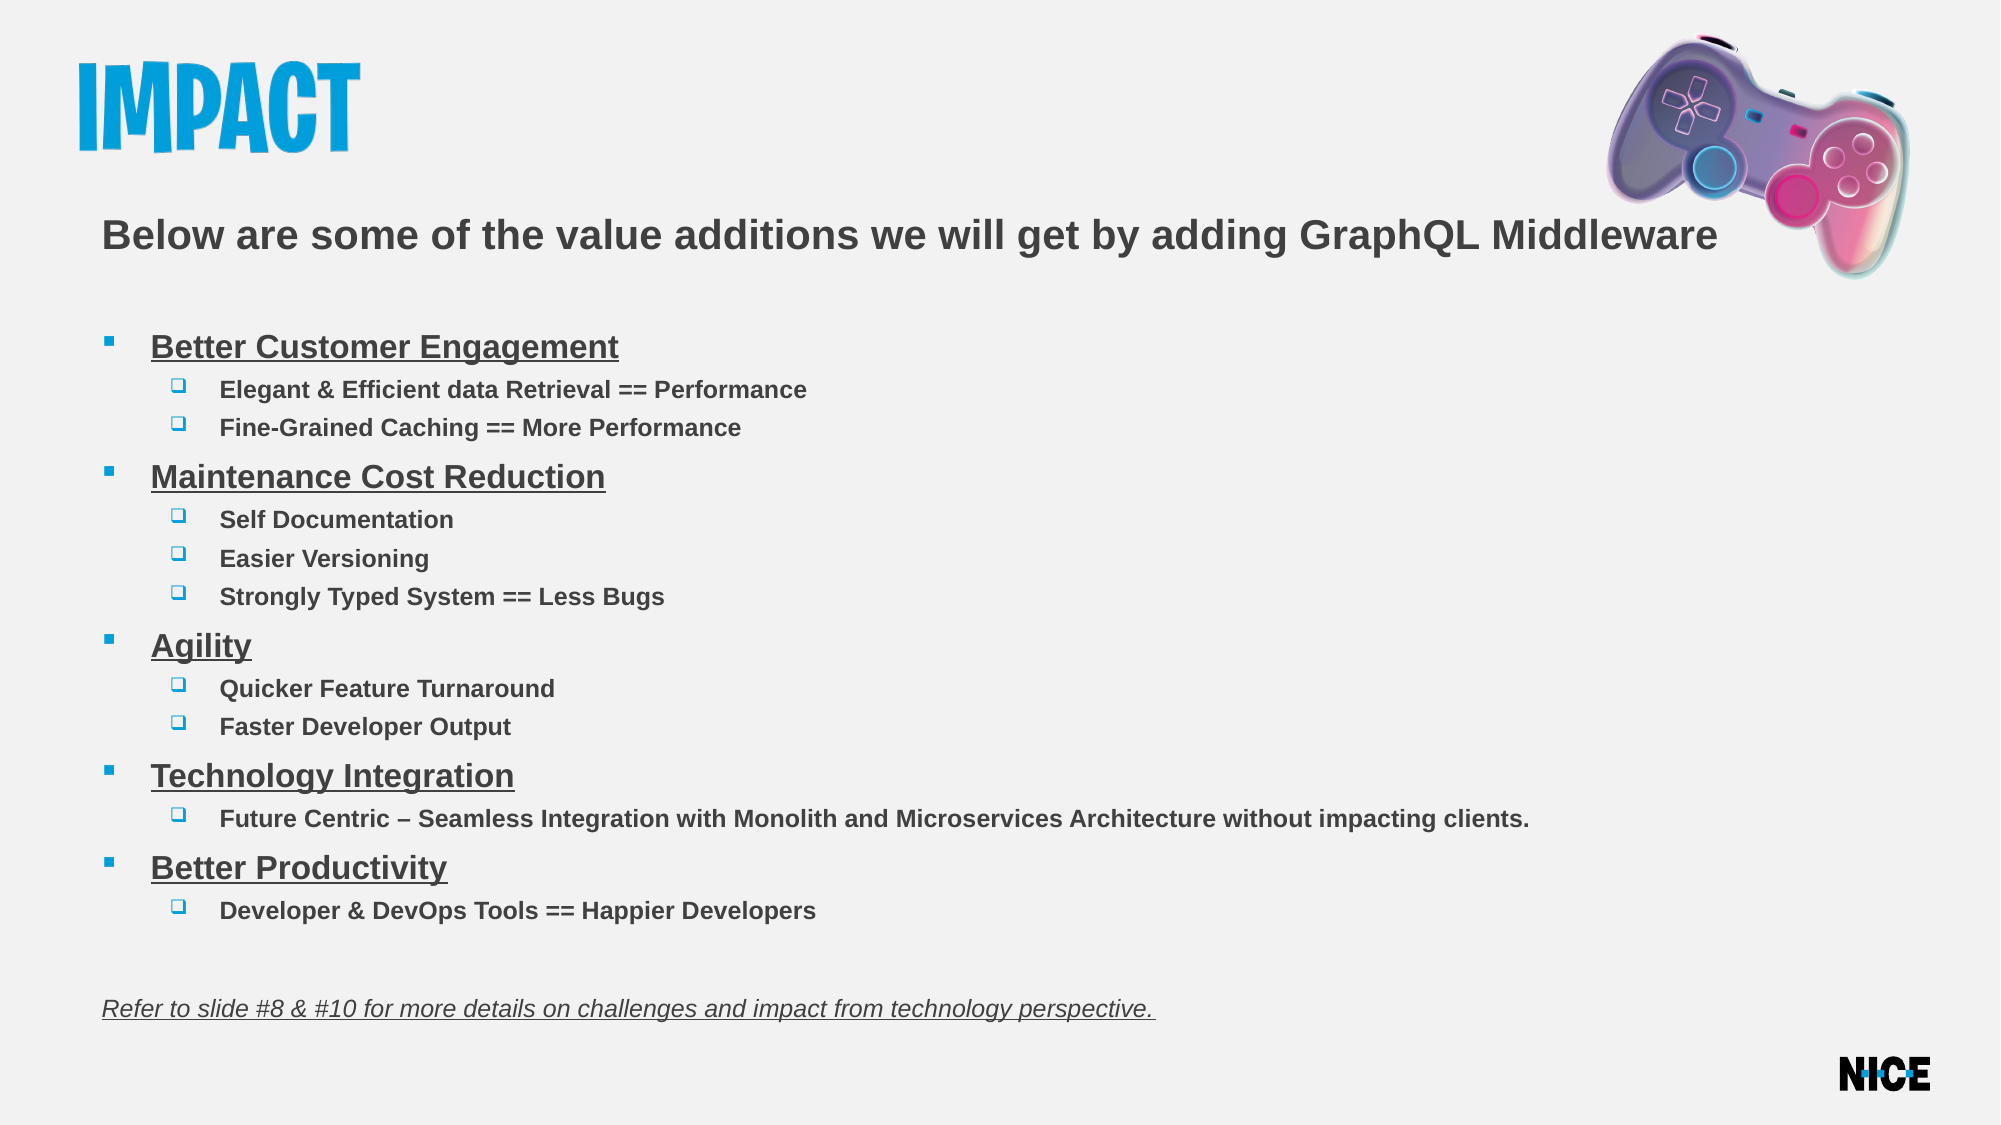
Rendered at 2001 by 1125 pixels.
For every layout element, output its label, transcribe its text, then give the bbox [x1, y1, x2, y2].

picture [0, 0, 1937, 288]
list Below are some of the value additions we will get by adding GraphQL Middleware Better Customer Engagement Elegant & Efficient data Retrieval == Performance Fine-Grained Caching == More Performance Maintenance Cost Reduction Self Documentation Easier Versioning Strongly Typed System == Less Bugs Agility Quicker Feature Turnaround Faster Developer Output Technology Integration Future Centric – Seamless Integration with Monolith and Microservices Architecture without impacting clients. Better Productivity Developer & DevOps Tools == Happier Developers Refer to slide #8 & #10 for more details on challenges and impact from technology perspective. [75, 276, 1821, 1074]
